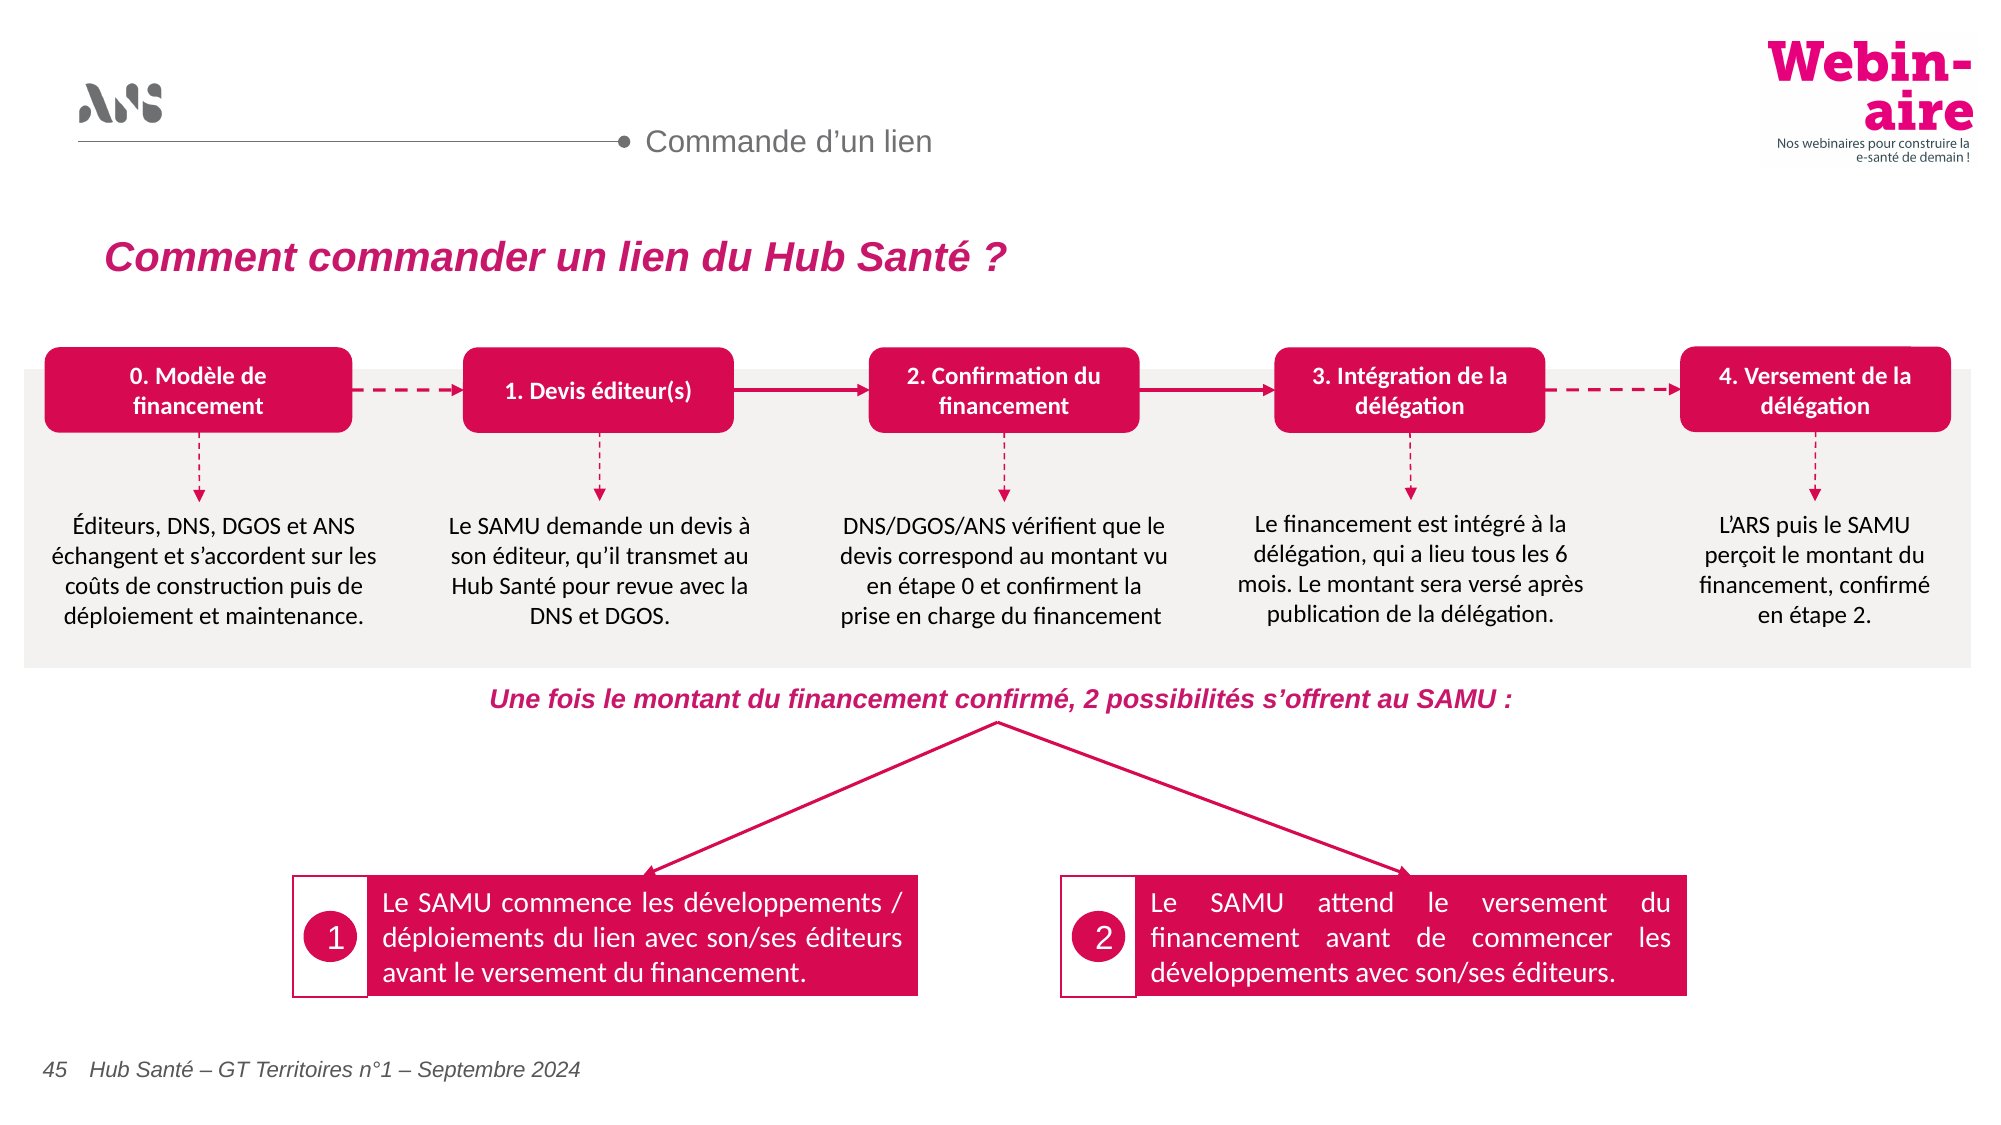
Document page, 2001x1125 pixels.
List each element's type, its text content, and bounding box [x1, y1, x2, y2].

text_box DNS/DGOS/ANS vérifient que le devis correspond au montant vu en étape 0 et confirment la prise en charge du financement [823, 501, 1185, 637]
text_box Le SAMU commence les développements / déploiements du lien avec son/ses éditeurs avant le versement du financement. [369, 875, 918, 996]
text_box 2. Confirmation du financement [869, 348, 1139, 432]
list Commande d’un lien [630, 117, 1790, 168]
text_box Comment commander un lien du Hub Santé ? [89, 222, 1480, 287]
text_box [1060, 876, 1137, 998]
text_box 1. Devis éditeur(s) [463, 348, 733, 432]
text_box Le SAMU demande un devis à son éditeur, qu’il transmet au Hub Santé pour revue avec la DNS et DGOS. [432, 501, 768, 637]
text_box 0. Modèle de financement [45, 348, 352, 432]
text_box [997, 722, 1411, 876]
text_box 4. Versement de la délégation [1681, 347, 1951, 431]
text_box Le financement est intégré à la délégation, qui a lieu tous les 6 mois. Le montant sera versé après publication de la délégation. [1220, 500, 1602, 635]
text_box [292, 875, 369, 998]
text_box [642, 722, 997, 876]
footer Hub Santé – GT Territoires n°1 – Septembre 2024 [89, 1038, 1605, 1099]
picture [1760, 33, 1979, 168]
text_box Éditeurs, DNS, DGOS et ANS échangent et s’accordent sur les coûts de construction puis de déploiement et maintenance. [20, 502, 408, 637]
text_box 3. Intégration de la délégation [1275, 348, 1545, 432]
text_box Une fois le montant du financement confirmé, 2 possibilités s’offrent au SAMU : [438, 674, 1570, 722]
text_box L’ARS puis le SAMU perçoit le montant du financement, confirmé en étape 2. [1676, 501, 1954, 636]
text_box Le SAMU attend le versement du financement avant de commencer les développements avec son/ses éditeurs. [1137, 875, 1687, 996]
text_box [24, 369, 1971, 668]
